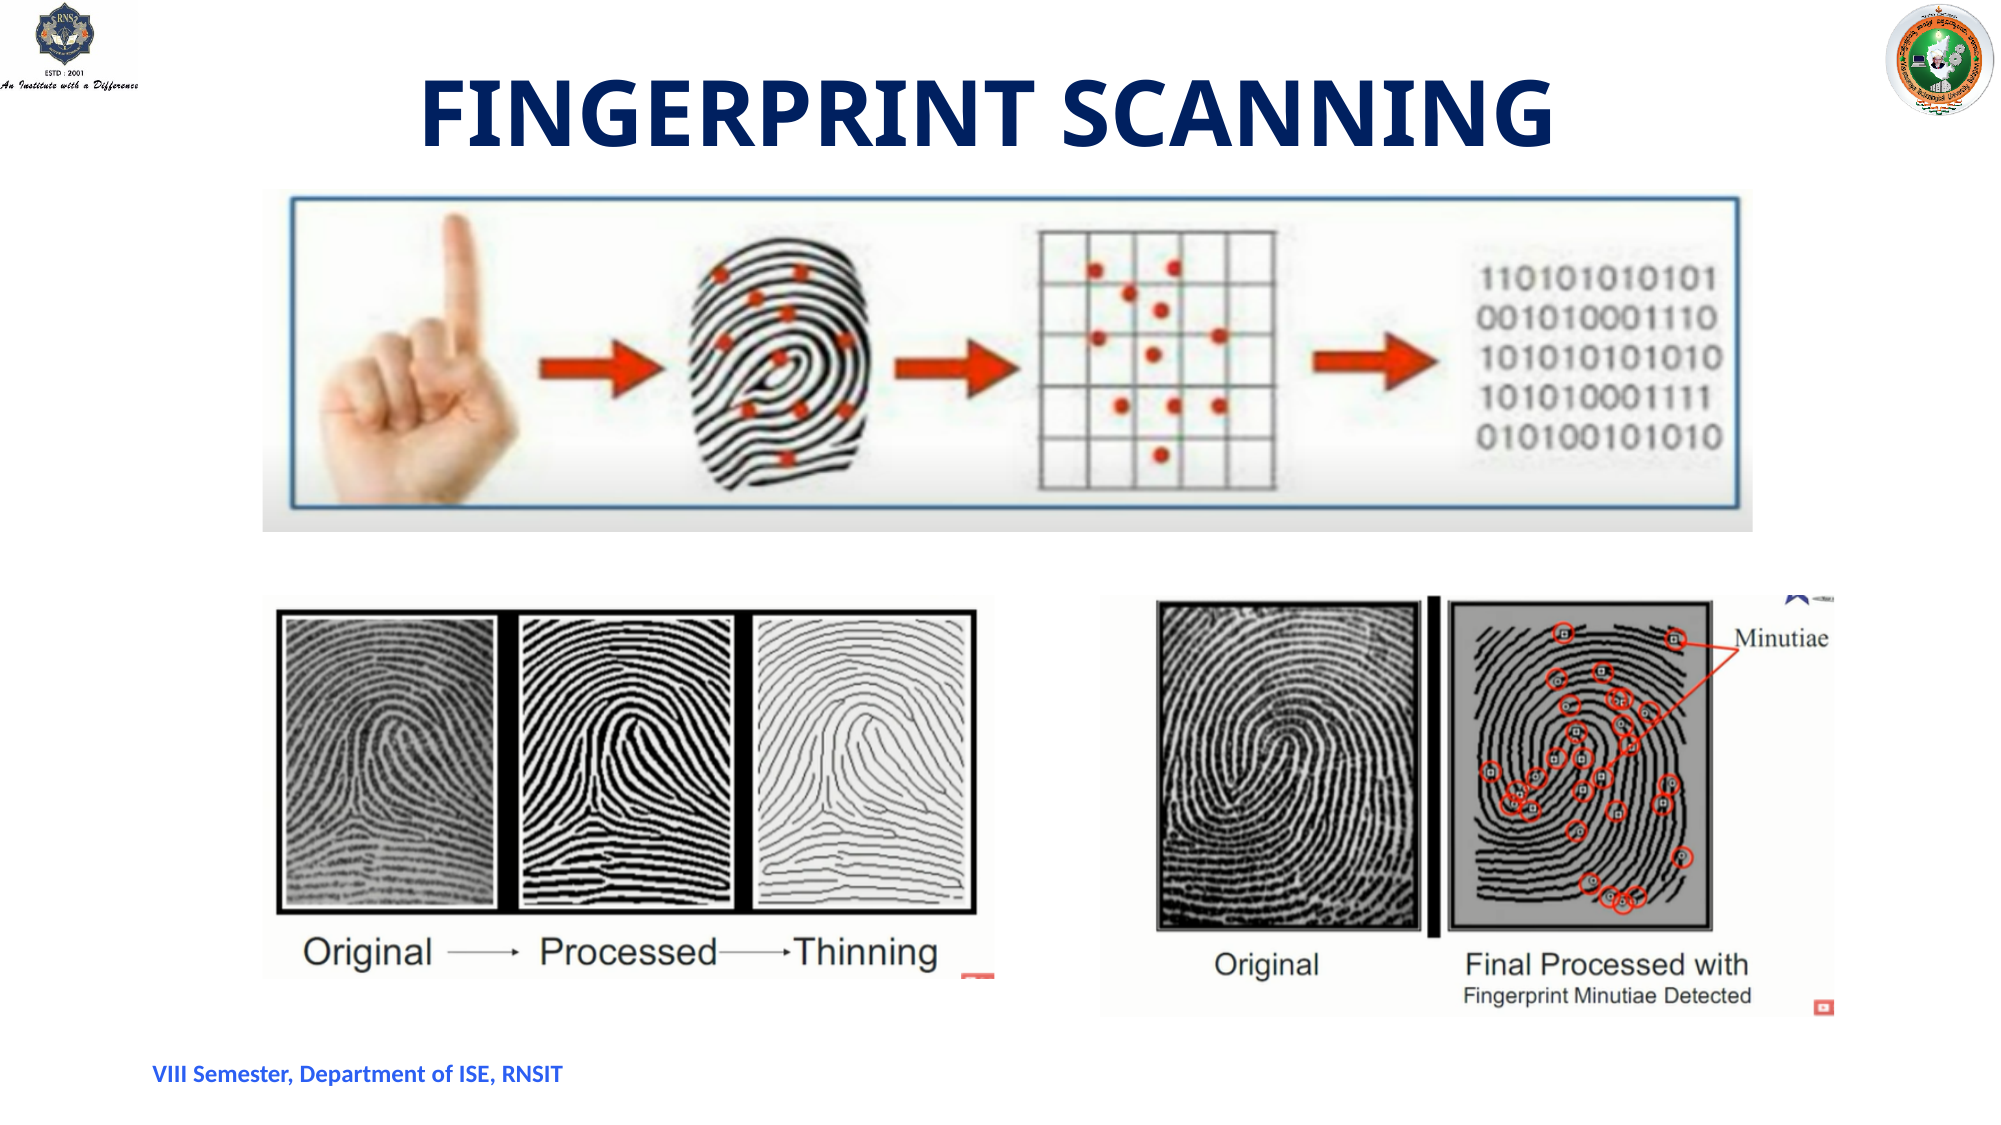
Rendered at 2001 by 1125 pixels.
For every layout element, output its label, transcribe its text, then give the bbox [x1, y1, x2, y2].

title FINGERPRINT SCANNING [137, 59, 1863, 174]
slide_number VIII Semester, Department of ISE, RNSIT [137, 1042, 663, 1103]
picture [0, 0, 138, 91]
picture [1882, 2, 1997, 117]
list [262, 595, 995, 979]
picture [1099, 595, 1835, 1017]
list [262, 188, 1753, 532]
